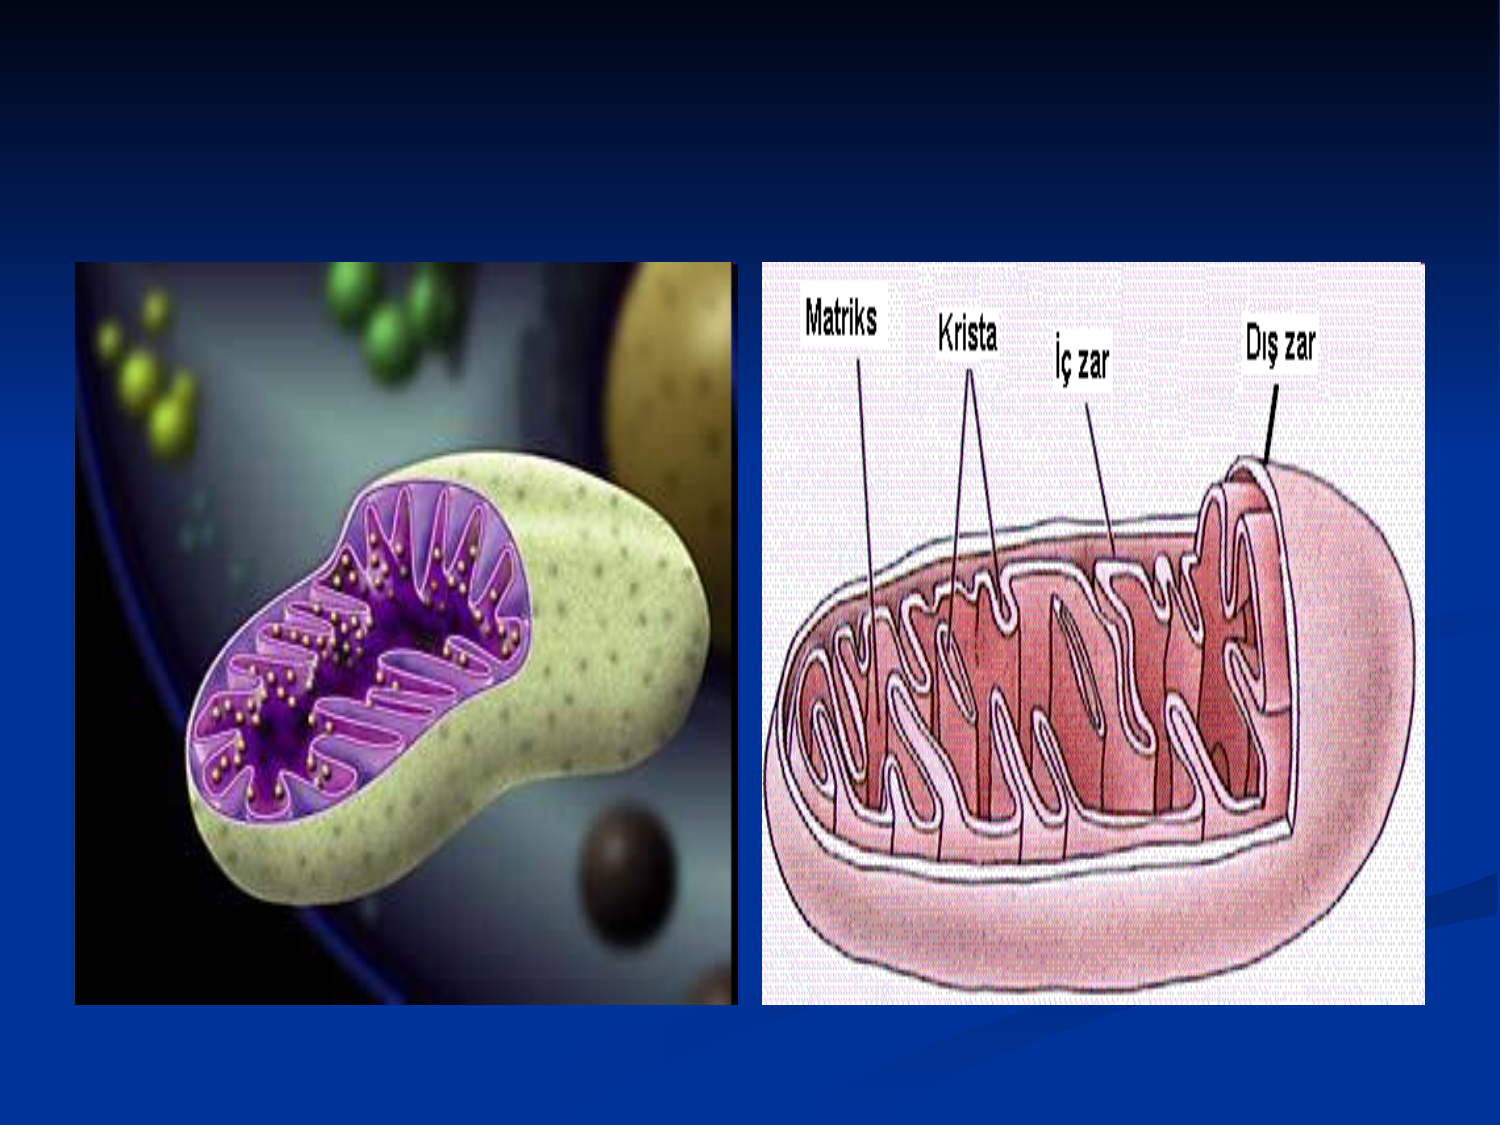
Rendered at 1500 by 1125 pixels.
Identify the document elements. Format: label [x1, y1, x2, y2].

list [74, 262, 738, 1006]
list [762, 262, 1426, 1006]
